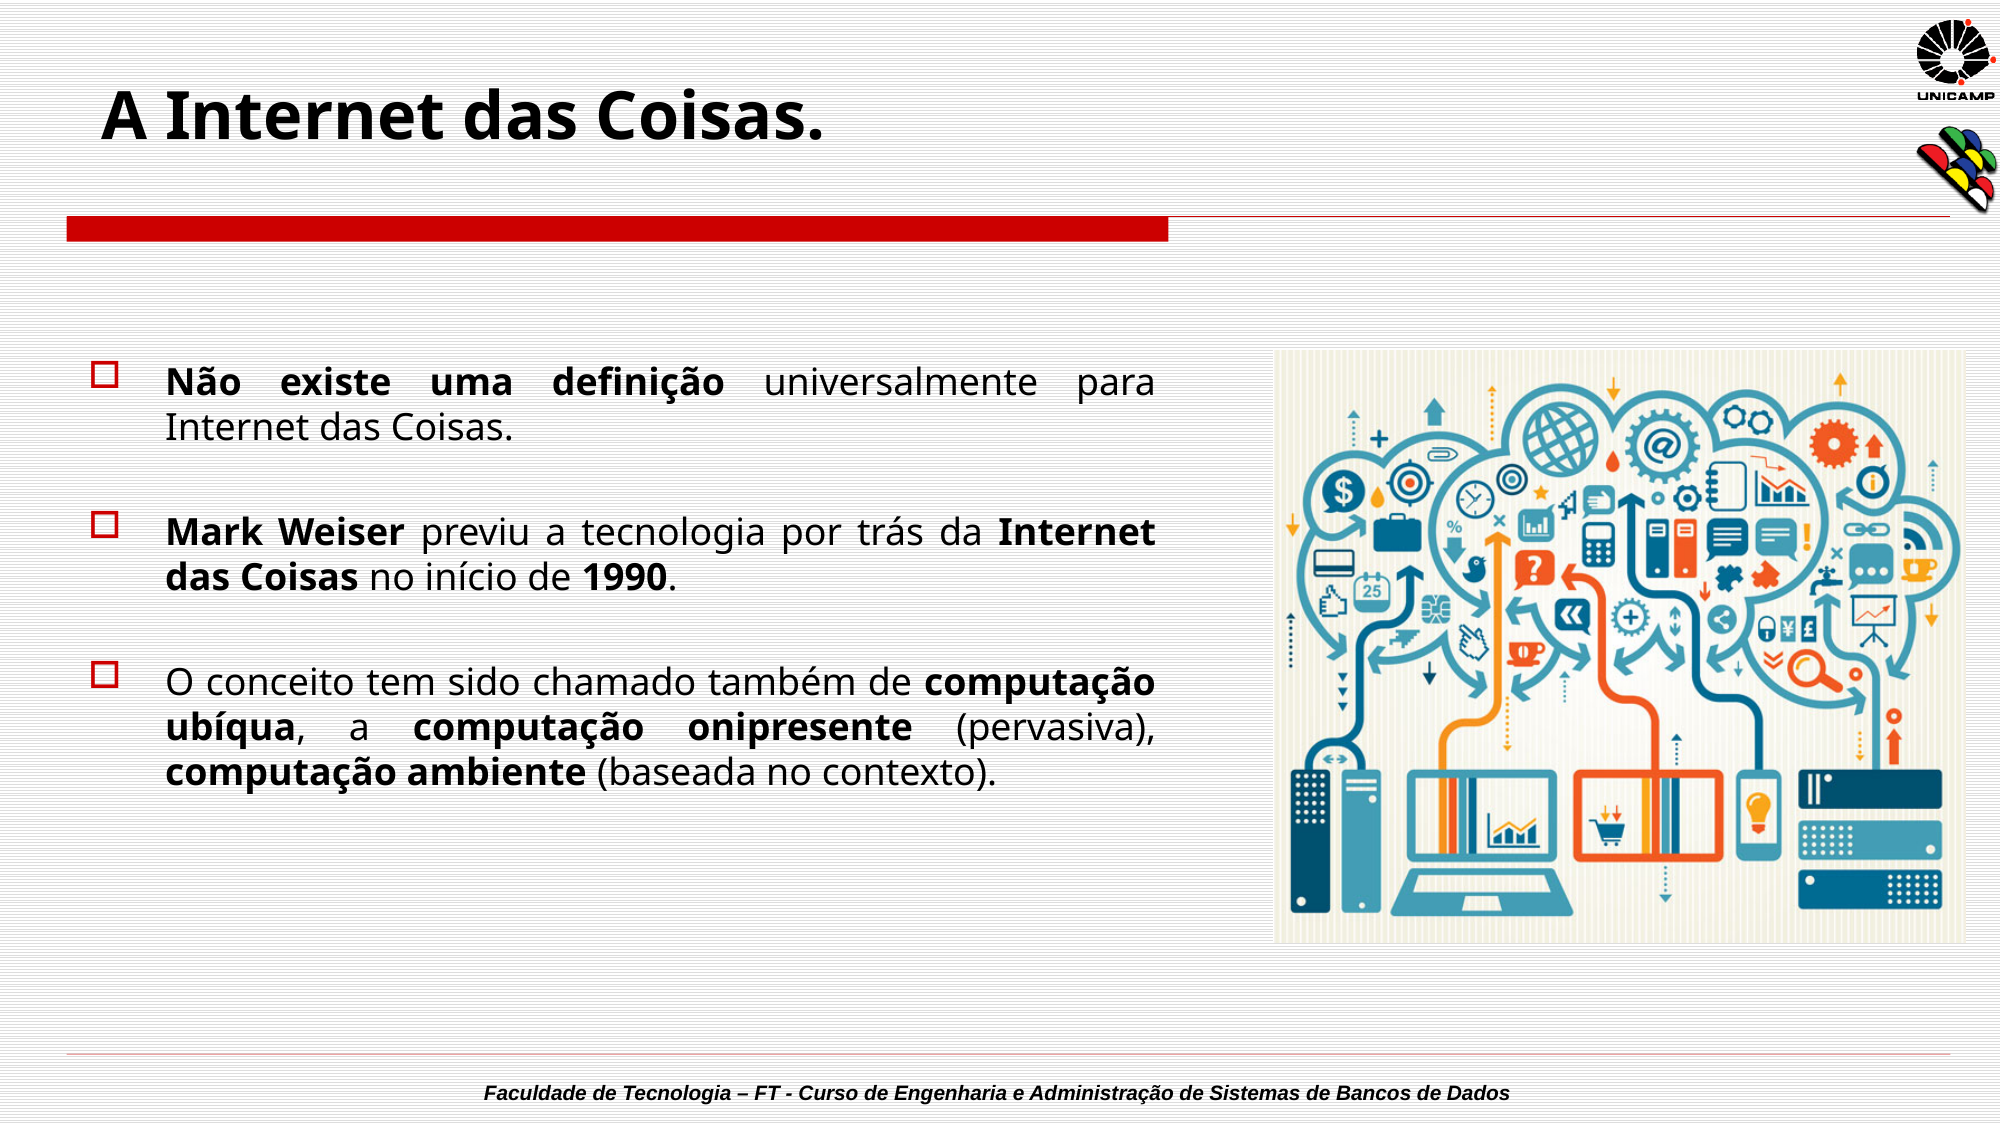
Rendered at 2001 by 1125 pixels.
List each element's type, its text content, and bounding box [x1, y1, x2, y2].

list Não existe uma definição universalmente para Internet das Coisas. Mark Weiser previu a tecnologia por trás da Internet das Coisas no início de 1990. O conceito tem sido chamado também de computação ubíqua, a computação onipresente (pervasiva), computação ambiente (baseada no contexto). [73, 350, 1172, 889]
picture [1917, 18, 1997, 100]
title A Internet das Coisas. [86, 24, 1934, 200]
picture [1273, 349, 1966, 944]
text_box Faculdade de Tecnologia – FT - Curso de Engenharia e Administração de Sistemas de Bancos de Dados [149, 1058, 1851, 1125]
picture [1913, 125, 2000, 217]
